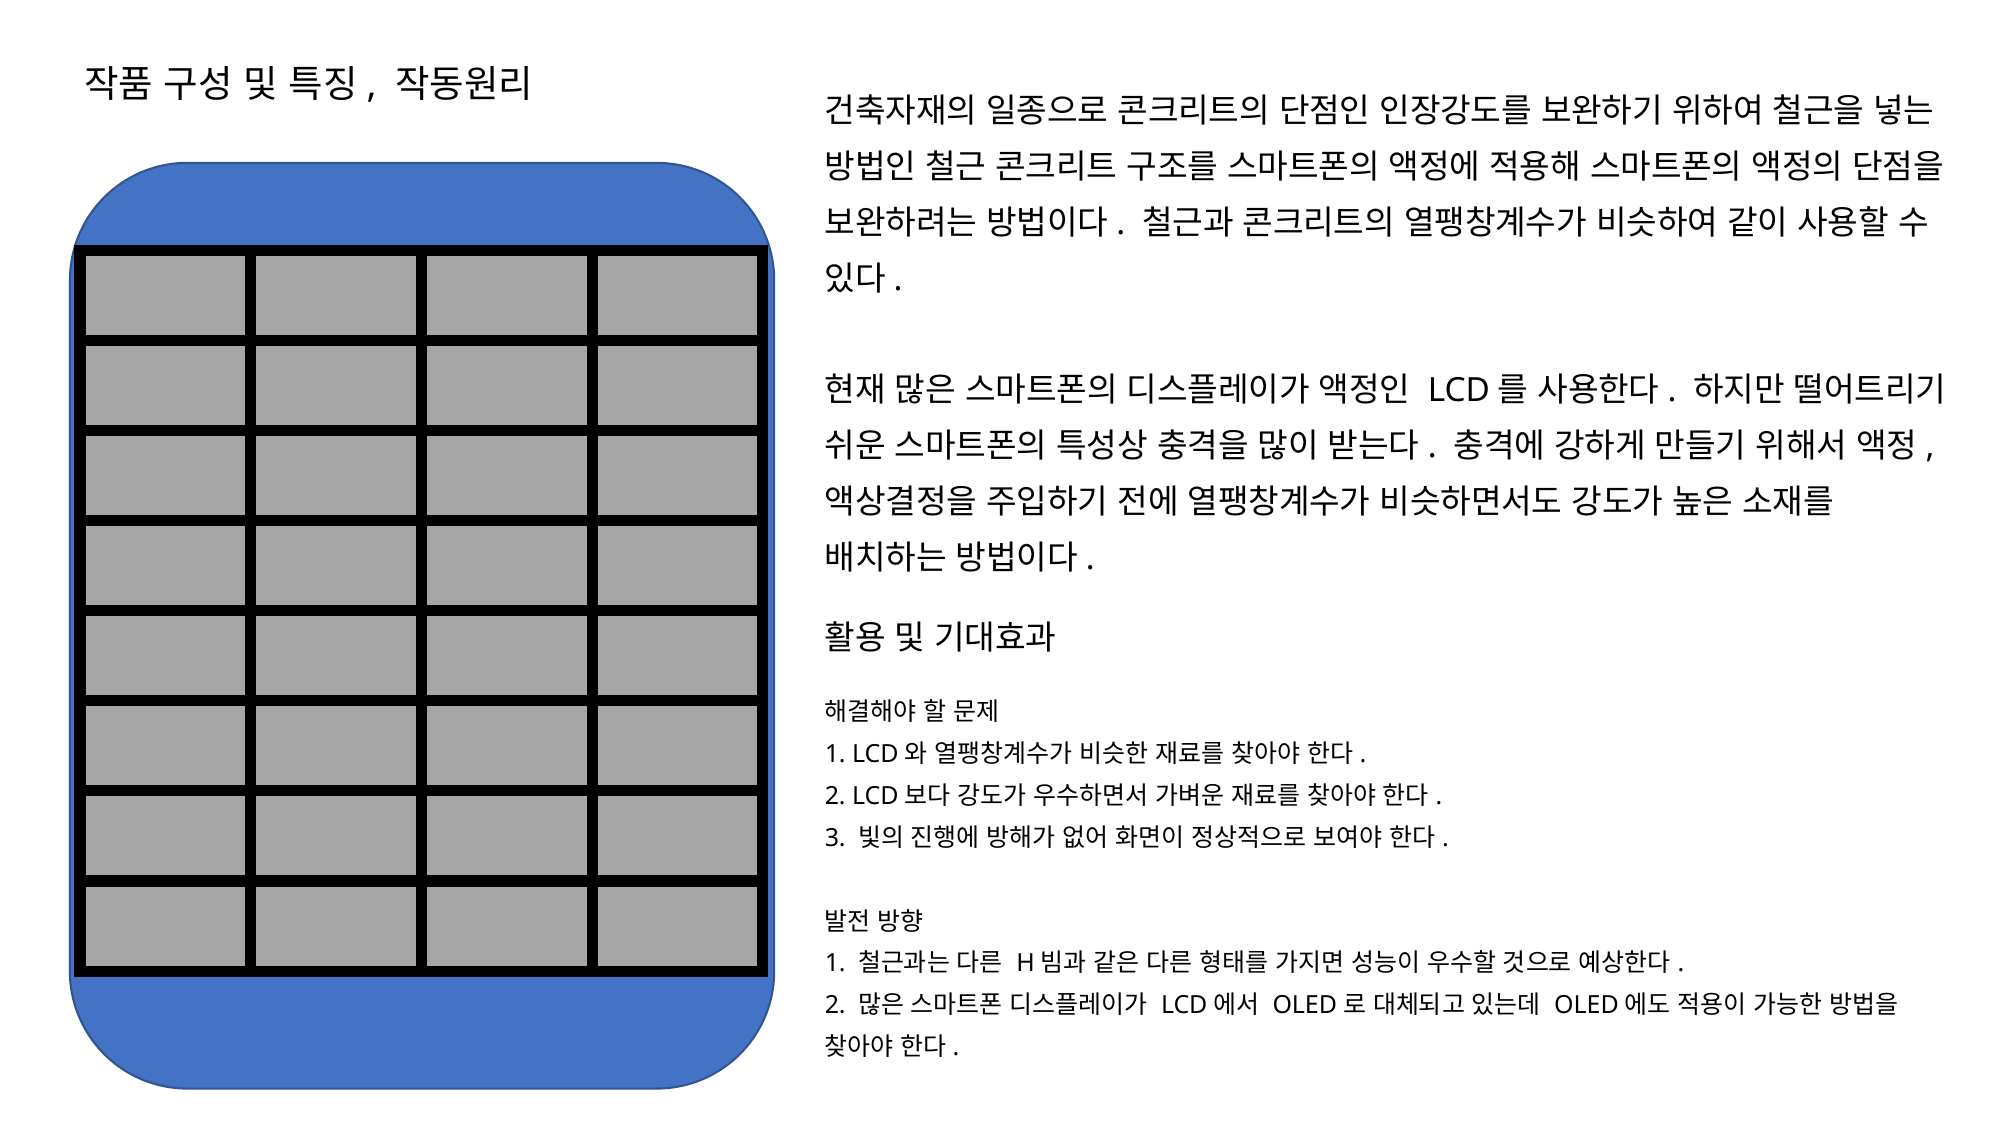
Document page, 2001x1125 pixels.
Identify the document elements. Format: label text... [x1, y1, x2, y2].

text_box 건축자재의 일종으로 콘크리트의 단점인 인장강도를 보완하기 위하여 철근을 넣는 방법인 철근 콘크리트 구조를 스마트폰의 액정에 적용해 스마트폰의 액정의 단점을 보완하려는 방법이다. 철근과 콘크리트의 열팽창계수가 비슷하여 같이 사용할 수 있다. 현재 많은 스마트폰의 디스플레이가 액정인 LCD를 사용한다. 하지만 떨어트리기 쉬운 스마트폰의 특성상 충격을 많이 받는다. 충격에 강하게 만들기 위해서 액정, 액상결정을 주입하기 전에 열팽창계수가 비슷하면서도 강도가 높은 소재를 배치하는 방법이다. 활용 및 기대효과 해결해야 할 문제 1. LCD와 열팽창계수가 비슷한 재료를 찾아야 한다. 2. LCD보다 강도가 우수하면서 가벼운 재료를 찾아야 한다. 3. 빛의 진행에 방해가 없어 화면이 정상적으로 보여야 한다. 발전 방향 1. 철근과는 다른 H빔과 같은 다른 형태를 가지면 성능이 우수할 것으로 예상한다. 2. 많은 스마트폰 디스플레이가 LCD에서 OLED로 대체되고 있는데 OLED에도 적용이 가능한 방법을 찾아야 한다. [809, 65, 1965, 1068]
table_cell [86, 346, 245, 425]
table_cell [256, 346, 416, 425]
table_cell [427, 796, 587, 875]
table_cell [427, 887, 587, 966]
table_cell [598, 436, 757, 515]
table_cell [86, 706, 245, 785]
table_cell [427, 526, 587, 605]
table_cell [598, 616, 757, 695]
table_cell [256, 526, 416, 605]
table_cell [256, 436, 416, 515]
text_box 작품 구성 및 특징, 작동원리 [69, 34, 775, 112]
table_cell [256, 706, 416, 785]
table_cell [256, 616, 416, 695]
table_cell [598, 887, 757, 966]
table_cell [256, 796, 416, 875]
table_cell [86, 616, 245, 695]
table_cell [427, 436, 587, 515]
table_cell [598, 526, 757, 605]
table_cell [427, 706, 587, 785]
table_cell [598, 346, 757, 425]
table_cell [86, 526, 245, 605]
text_box [68, 161, 776, 1090]
table_cell [427, 616, 587, 695]
table_cell [86, 796, 245, 875]
table_cell [86, 887, 245, 966]
table_cell [86, 436, 245, 515]
table_header [86, 256, 245, 335]
table_cell [427, 346, 587, 425]
table_cell [598, 796, 757, 875]
table_header [256, 256, 416, 335]
table_header [427, 256, 587, 335]
table_cell [256, 887, 416, 966]
table_header [598, 256, 757, 335]
table_cell [598, 706, 757, 785]
